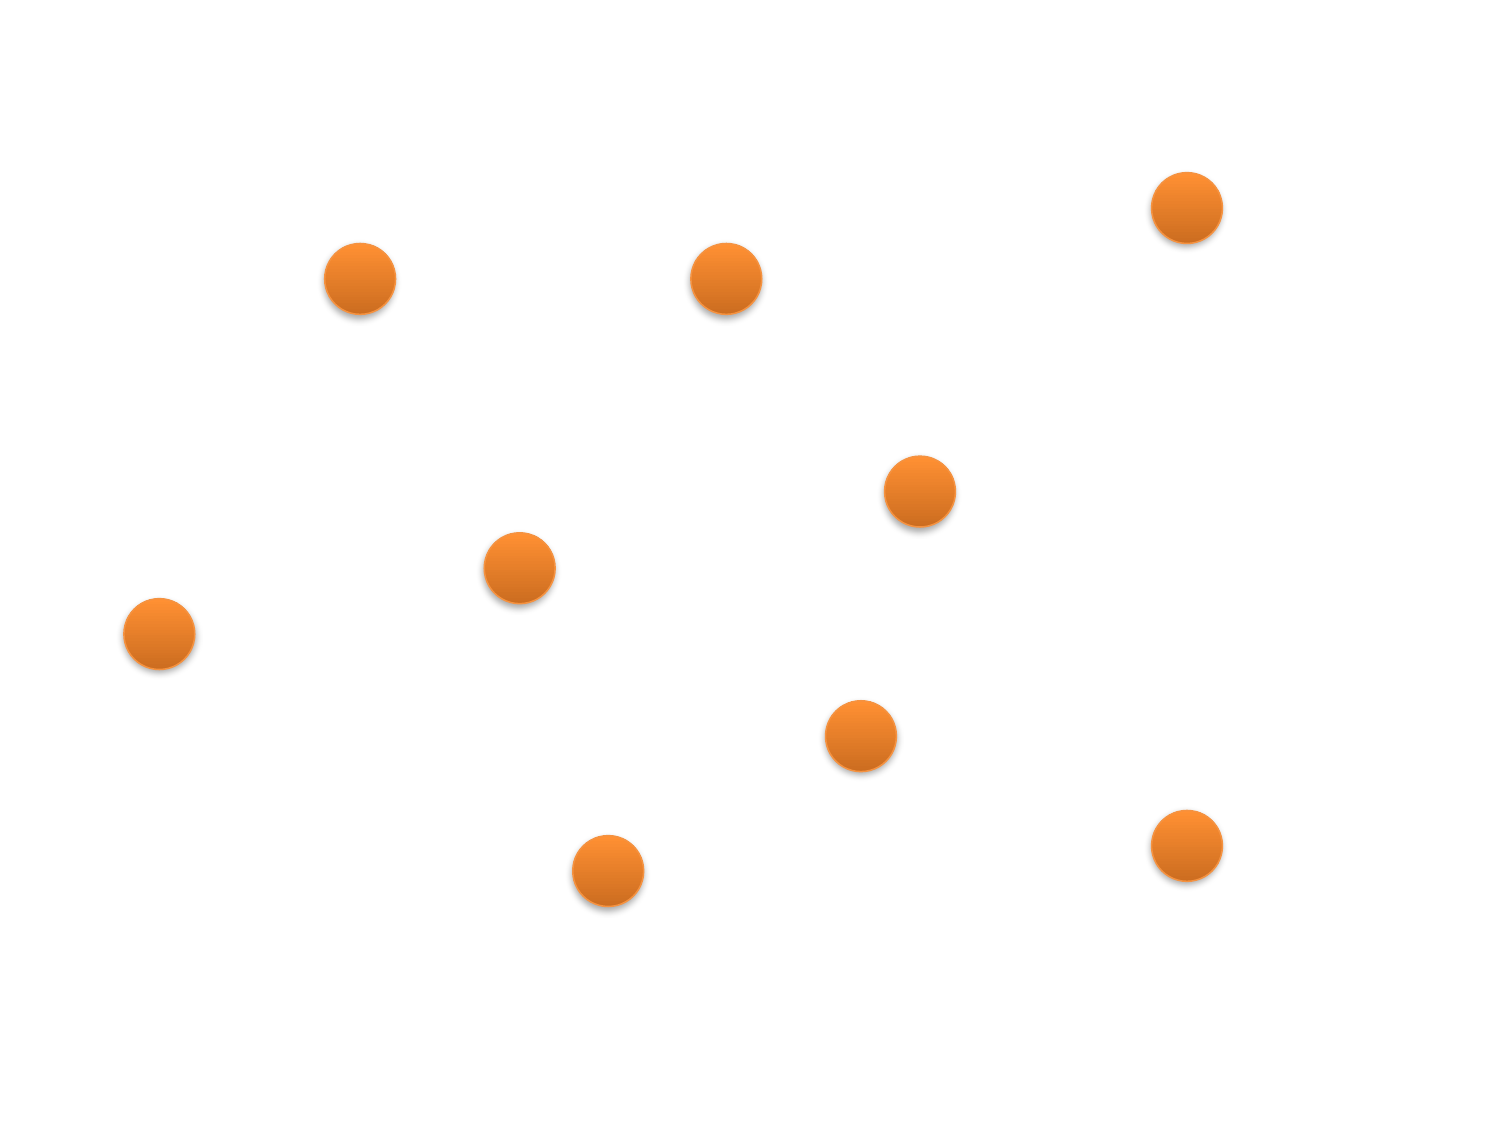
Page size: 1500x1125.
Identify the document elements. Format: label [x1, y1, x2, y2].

text_box [572, 834, 645, 908]
text_box [824, 699, 898, 773]
text_box [883, 455, 957, 528]
text_box [1150, 809, 1224, 883]
text_box [123, 597, 196, 671]
text_box [323, 242, 397, 316]
text_box [690, 242, 763, 316]
text_box [483, 532, 556, 605]
text_box [1150, 171, 1224, 245]
